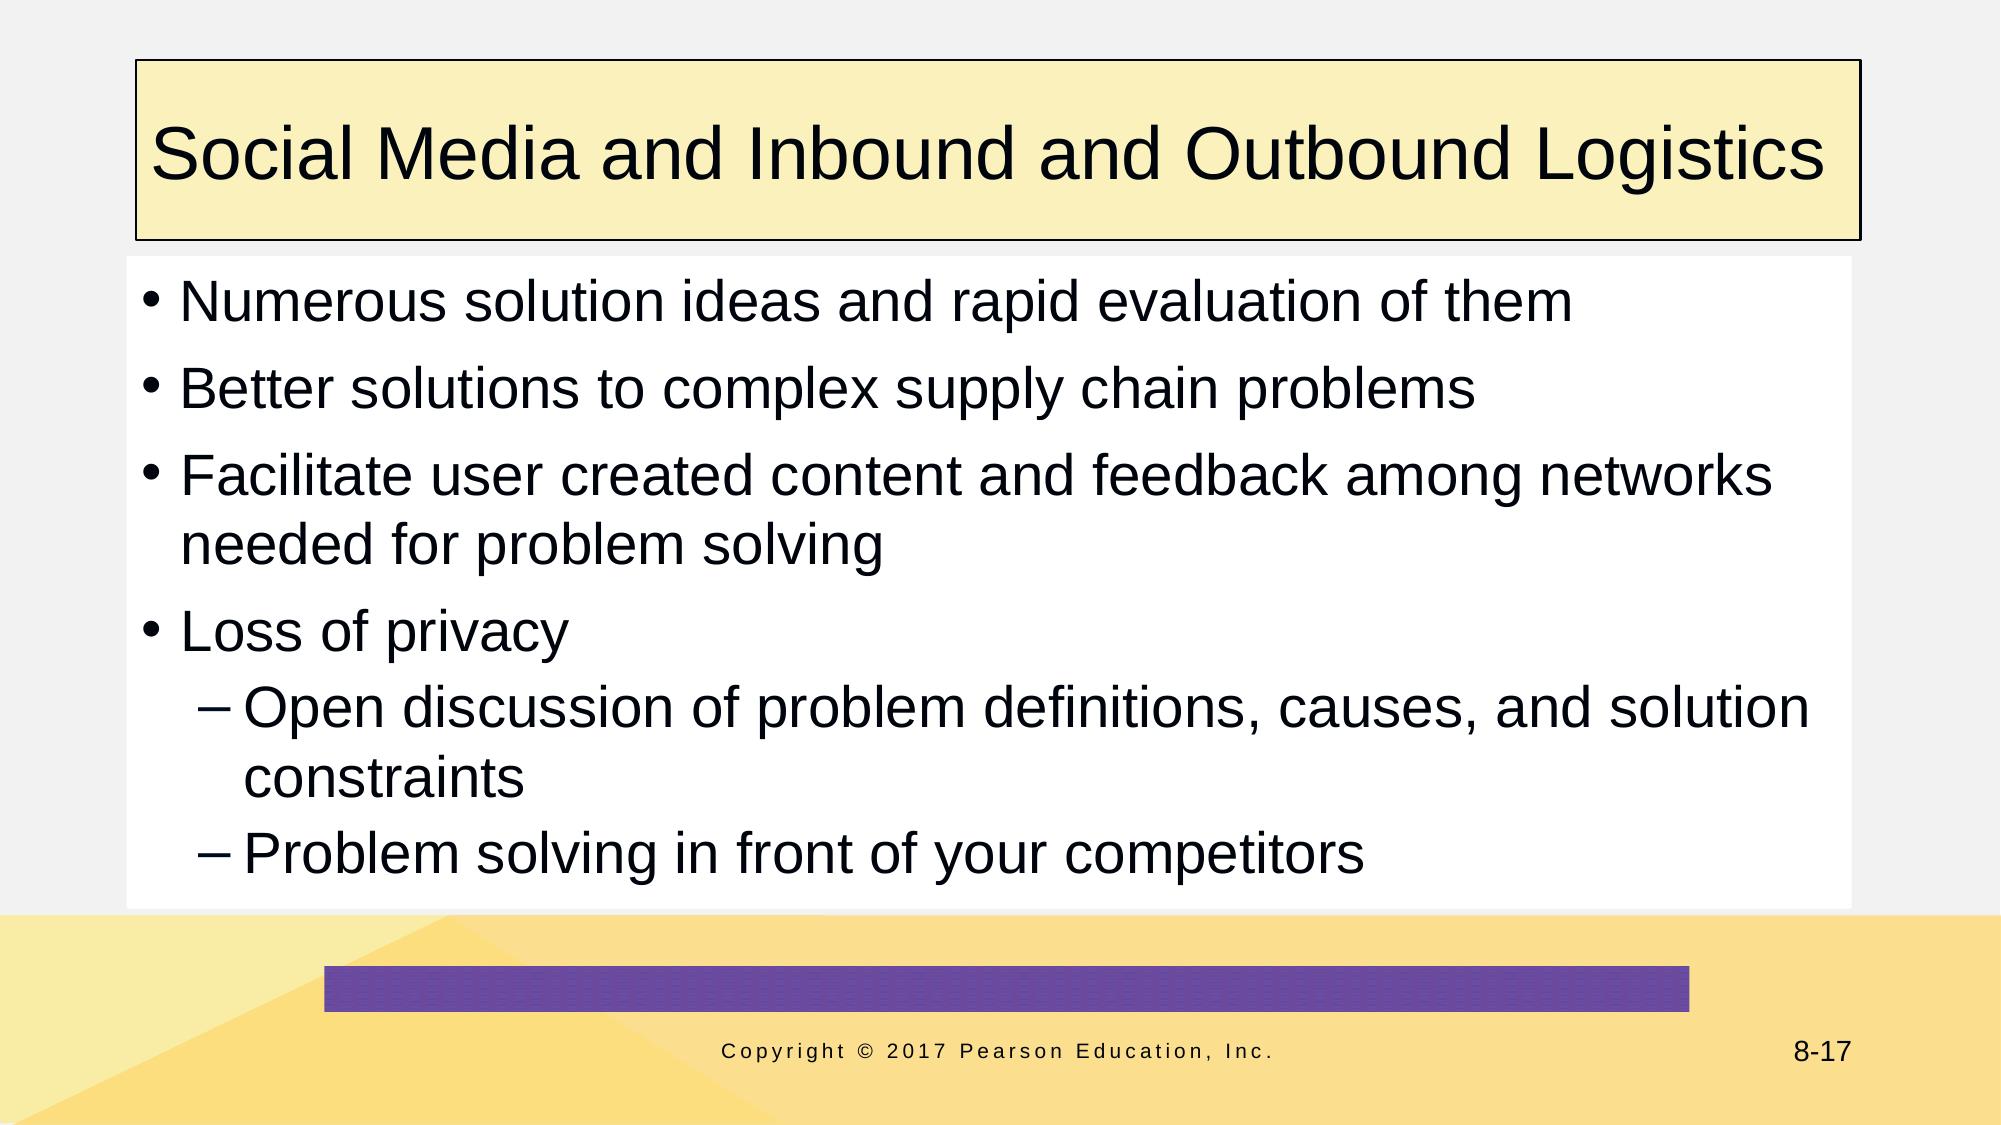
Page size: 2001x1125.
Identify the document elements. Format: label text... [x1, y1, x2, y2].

list Numerous solution ideas and rapid evaluation of them Better solutions to complex supply chain problems Facilitate user created content and feedback among networks needed for problem solving Loss of privacy Open discussion of problem definitions, causes, and solution constraints Problem solving in front of your competitors [126, 255, 1852, 909]
footer Copyright © 2017 Pearson Education, Inc. [326, 1025, 1677, 1075]
title Social Media and Inbound and Outbound Logistics [135, 59, 1862, 241]
